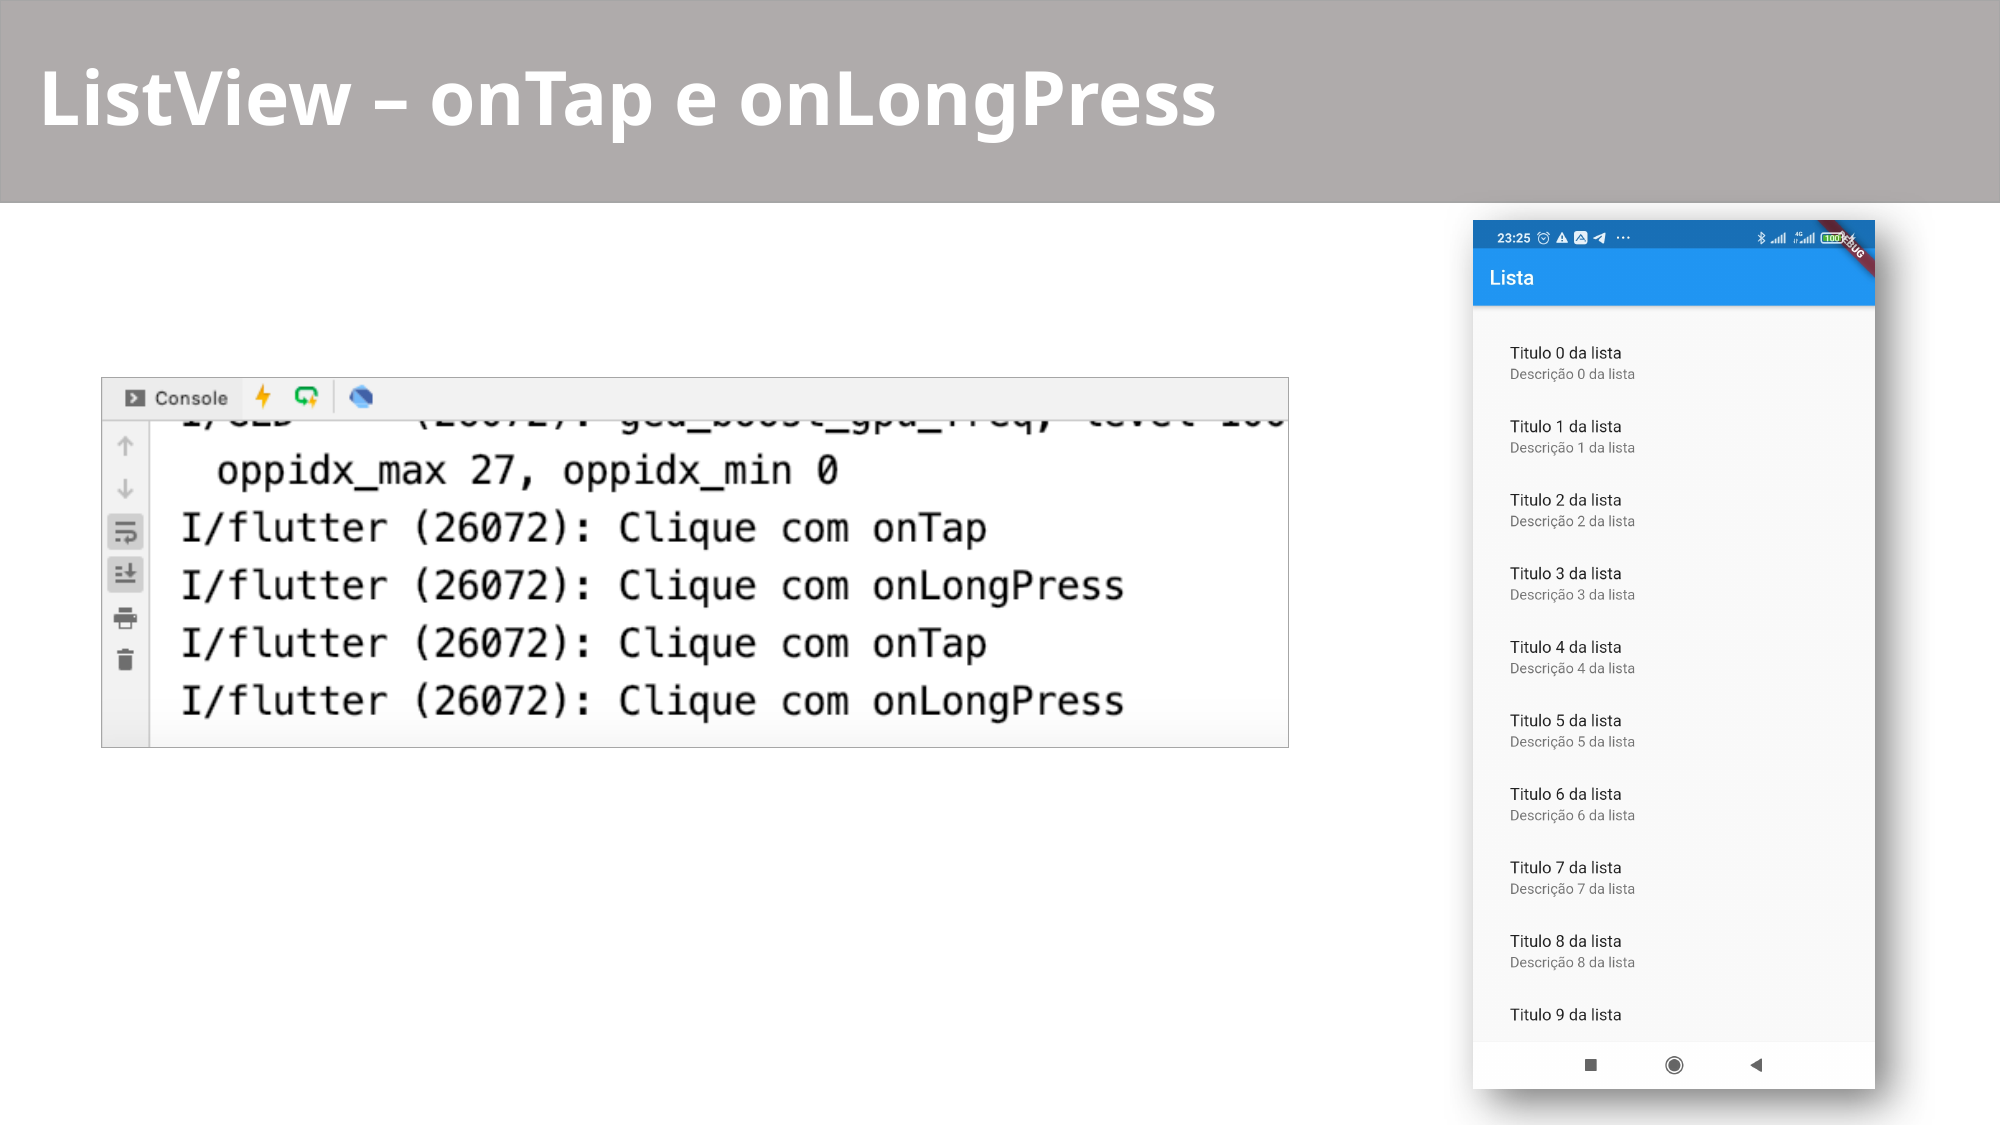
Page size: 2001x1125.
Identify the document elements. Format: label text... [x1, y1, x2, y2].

title ListView – onTap e onLongPress [23, 18, 1749, 184]
picture [101, 377, 1289, 748]
text_box [0, 0, 2000, 203]
picture [1473, 220, 1875, 1089]
